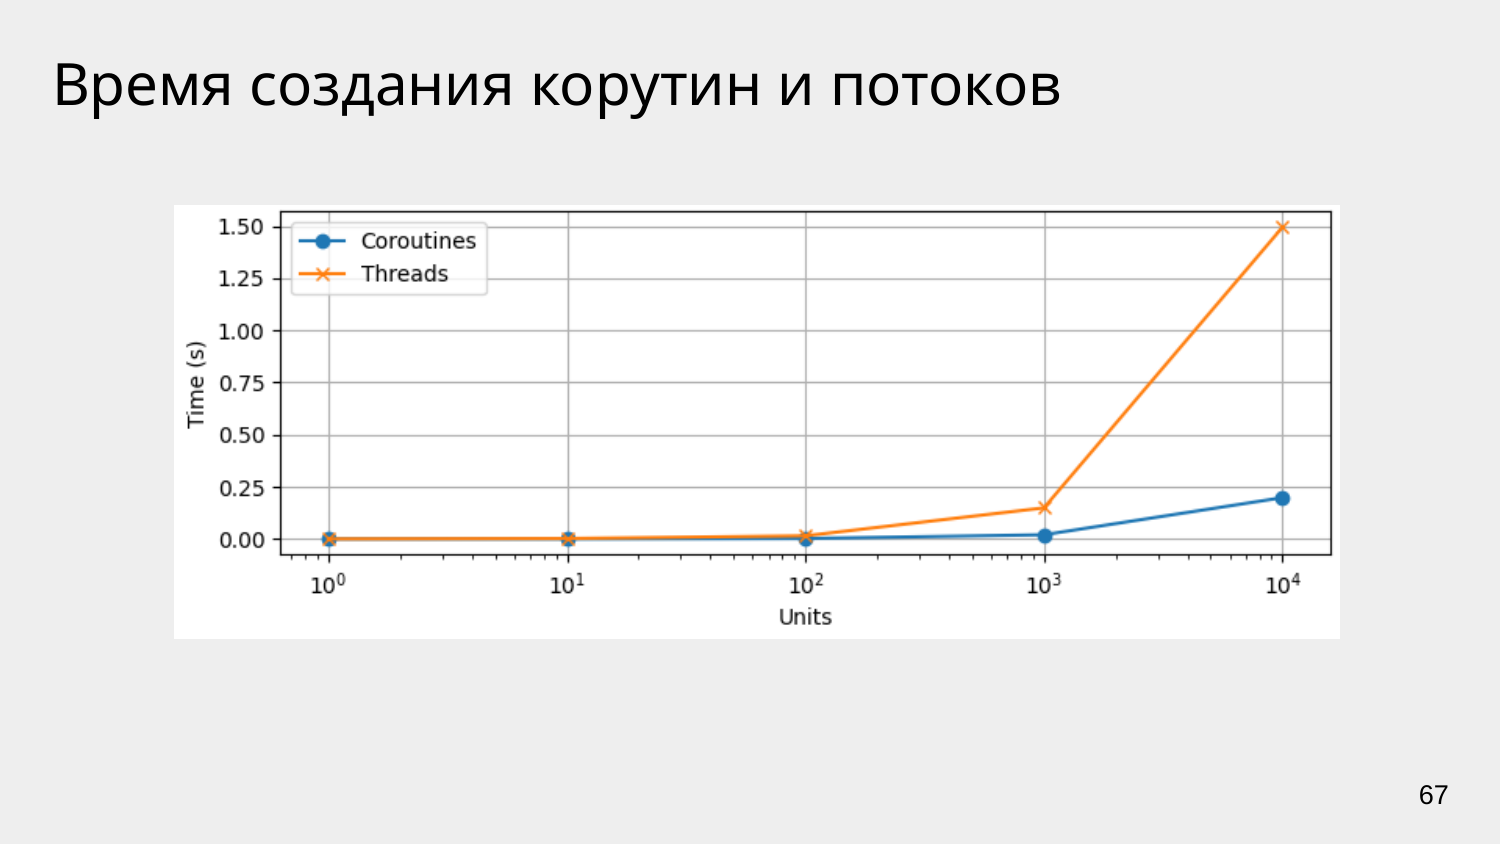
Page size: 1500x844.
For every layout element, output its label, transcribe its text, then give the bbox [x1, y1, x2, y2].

picture [173, 205, 1340, 639]
title Время создания корутин и потоков [37, 32, 1477, 147]
slide_number ‹#› [1387, 762, 1480, 830]
